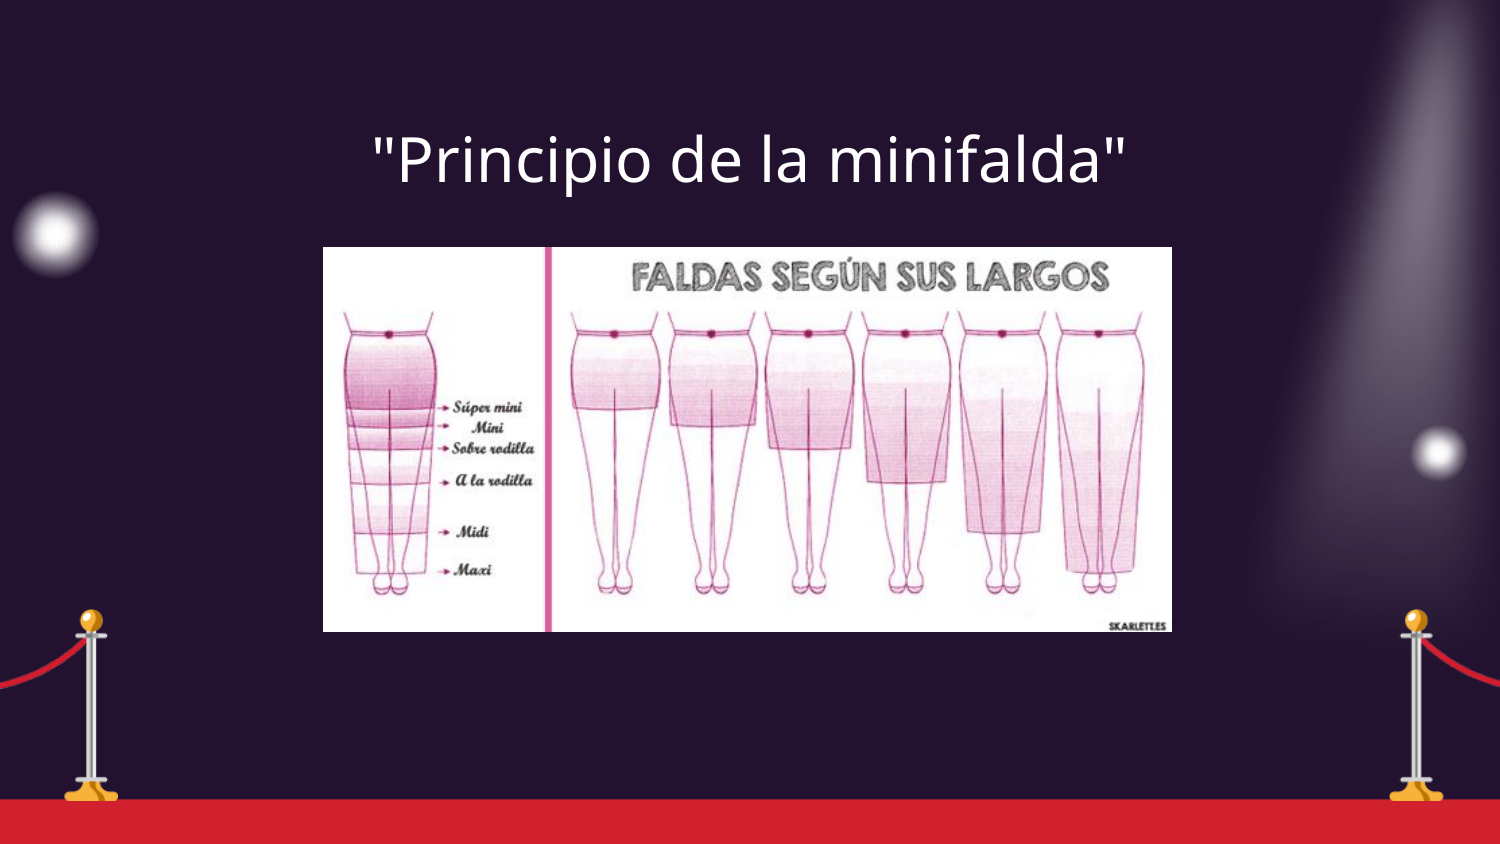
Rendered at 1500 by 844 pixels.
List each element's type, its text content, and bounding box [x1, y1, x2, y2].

title "Principio de la minifalda" [118, 105, 1382, 199]
picture [10, 188, 101, 281]
picture [0, 609, 118, 801]
picture [322, 0, 1500, 844]
